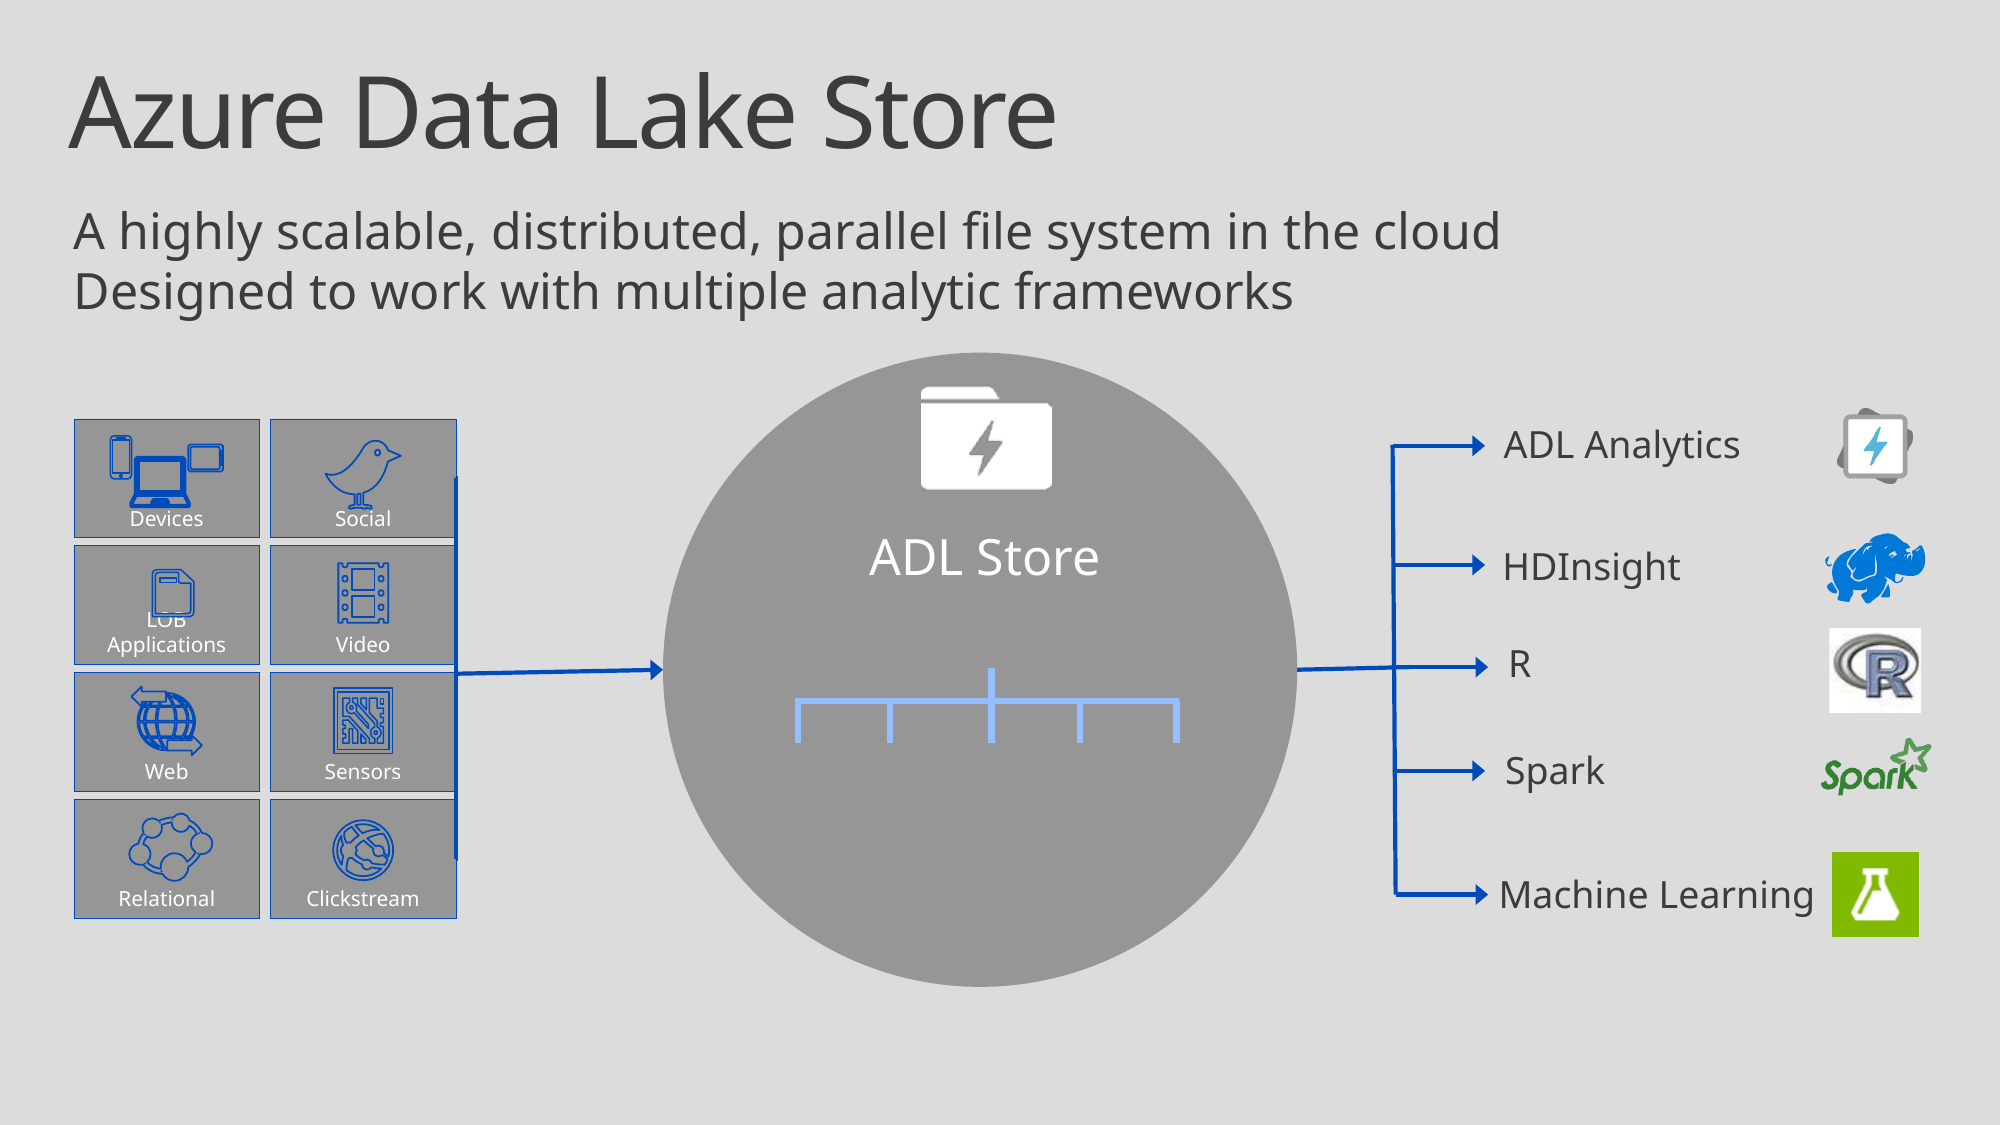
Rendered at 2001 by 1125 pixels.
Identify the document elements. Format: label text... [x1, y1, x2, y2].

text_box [1302, 444, 1489, 895]
text_box Azure Data Lake Store [44, 47, 1956, 200]
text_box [662, 352, 1298, 988]
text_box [1508, 407, 1932, 937]
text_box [73, 418, 457, 919]
title A highly scalable, distributed, parallel file system in the cloud Designed to work with multiple analytic frameworks [73, 200, 1929, 321]
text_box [457, 483, 662, 865]
